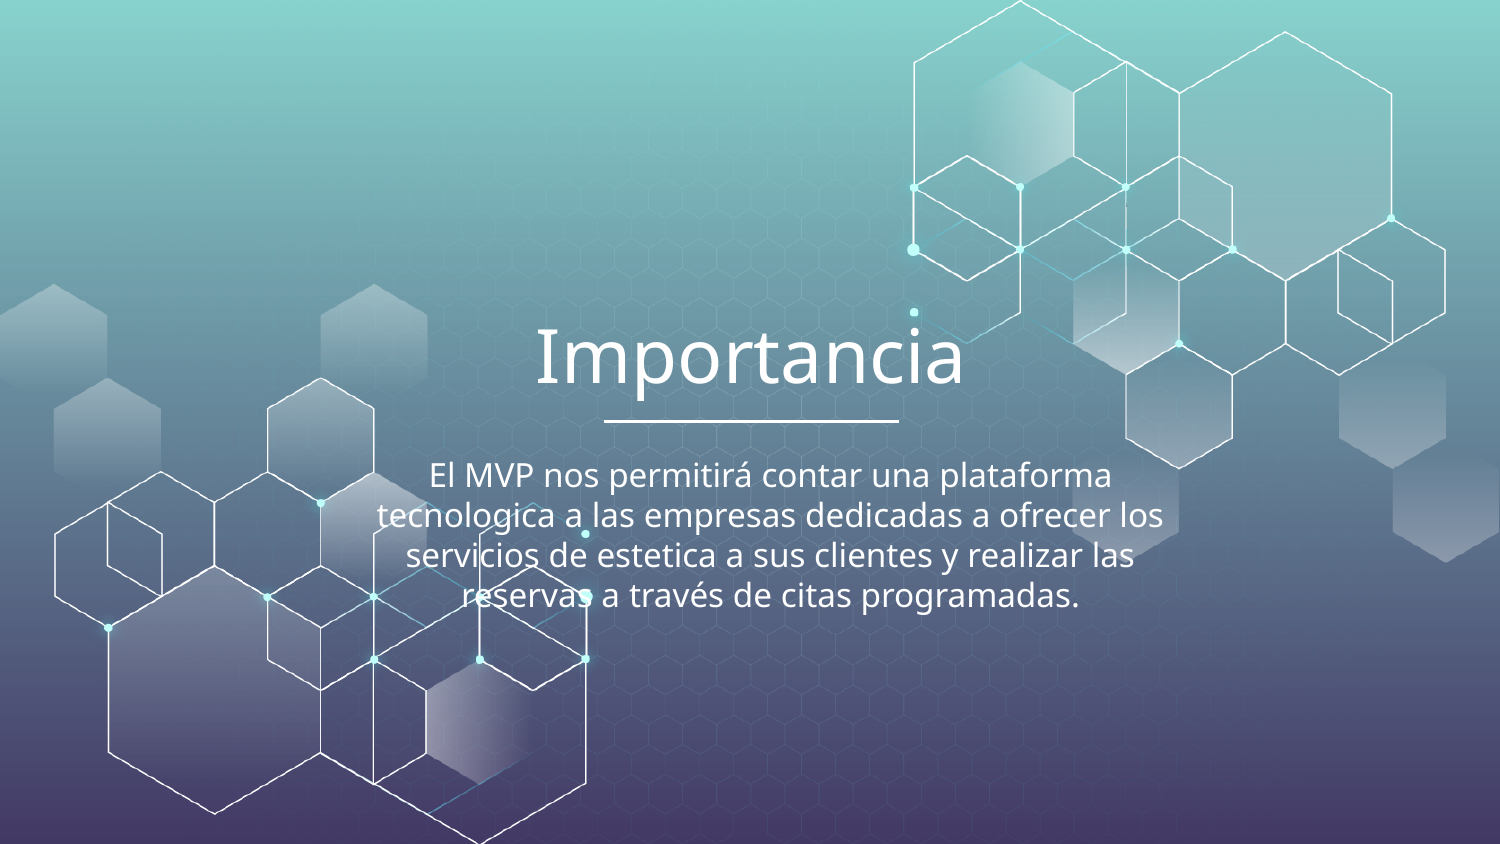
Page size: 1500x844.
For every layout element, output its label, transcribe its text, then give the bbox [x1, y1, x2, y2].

picture [0, 0, 1499, 844]
title Importancia [205, 303, 1298, 414]
subtitle El MVP nos permitirá contar una plataforma tecnologica a las empresas dedicadas a ofrecer los servicios de estetica a sus clientes y realizar las reservas a través de citas programadas. [355, 439, 1188, 665]
